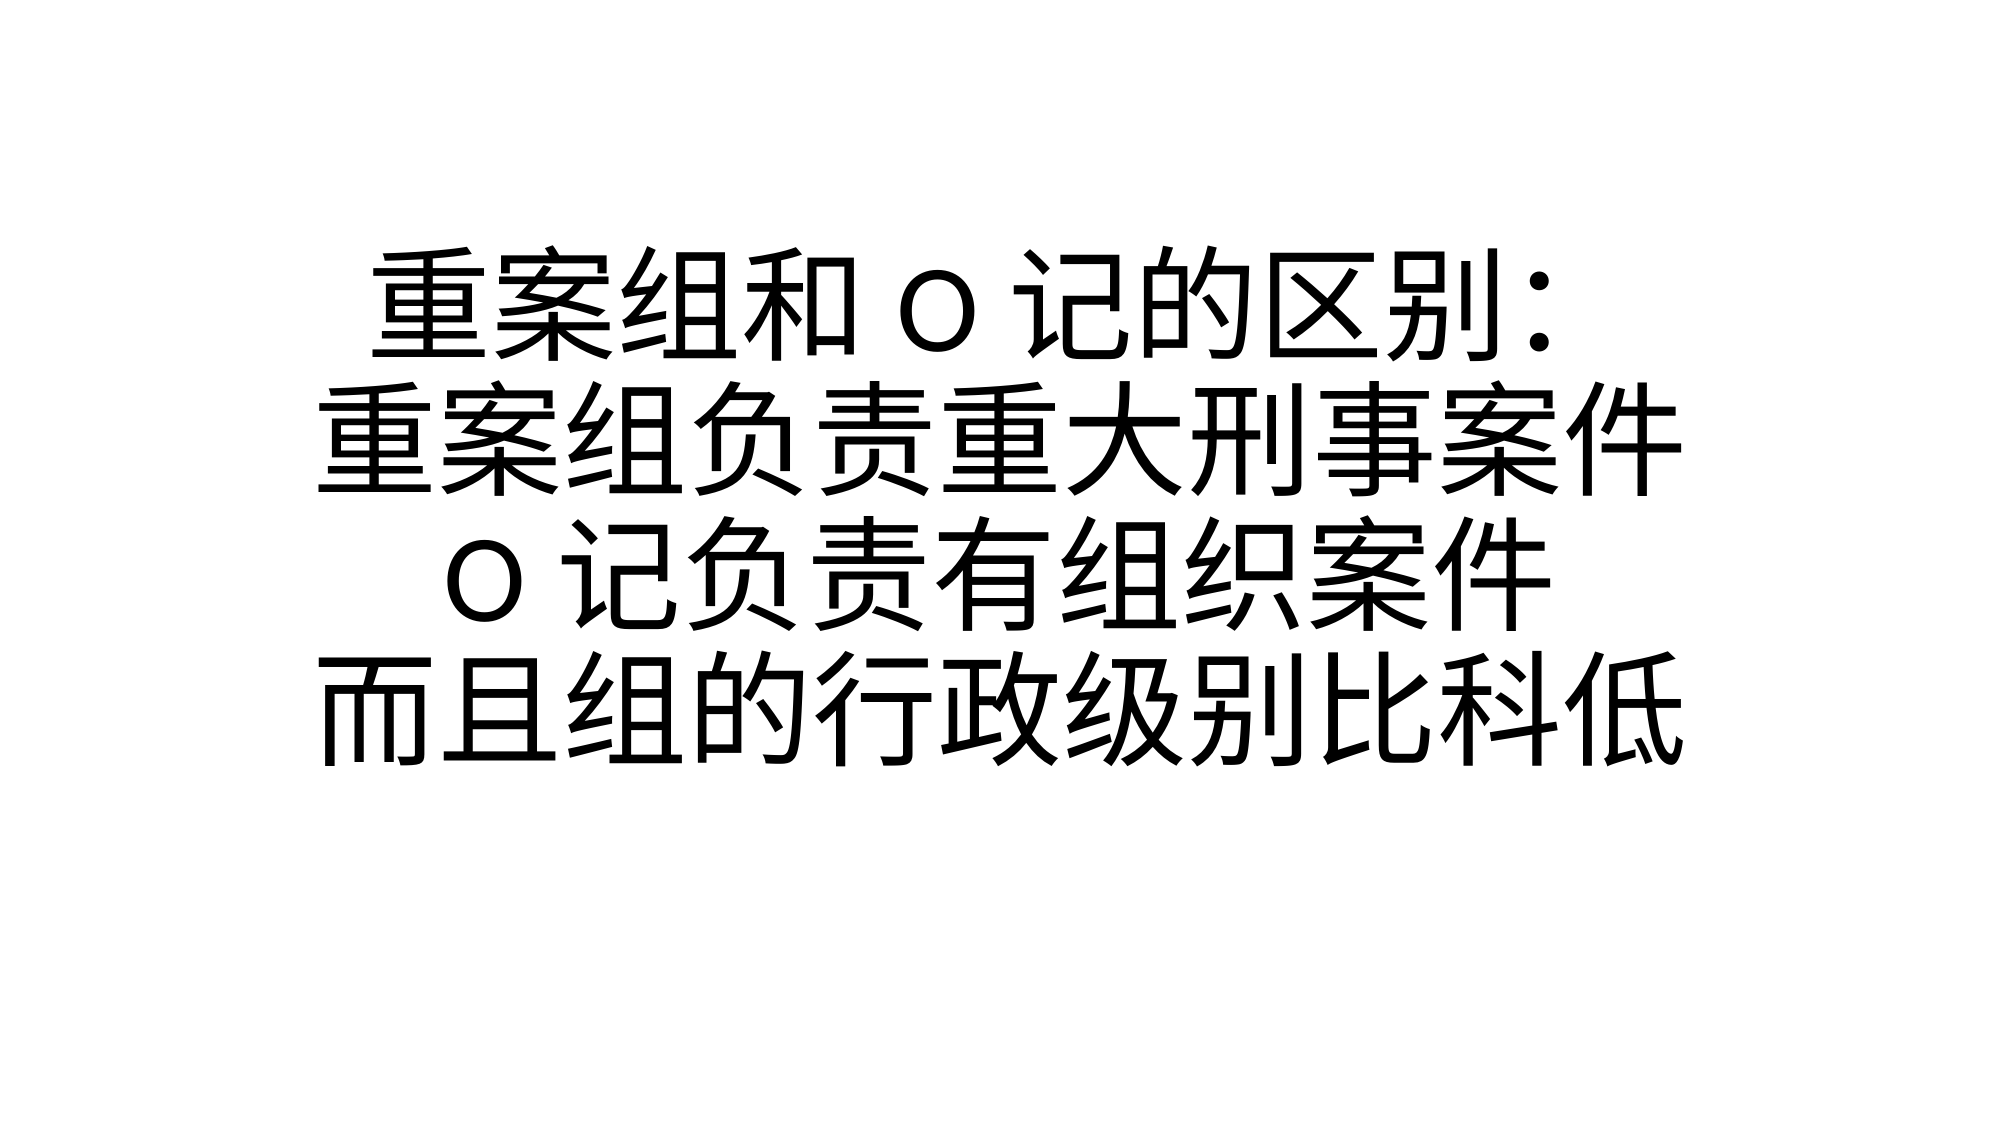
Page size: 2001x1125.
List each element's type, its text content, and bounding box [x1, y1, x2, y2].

title 重案组和O记的区别： 重案组负责重大刑事案件 O记负责有组织案件 而且组的行政级别比科低 [249, 0, 1750, 941]
